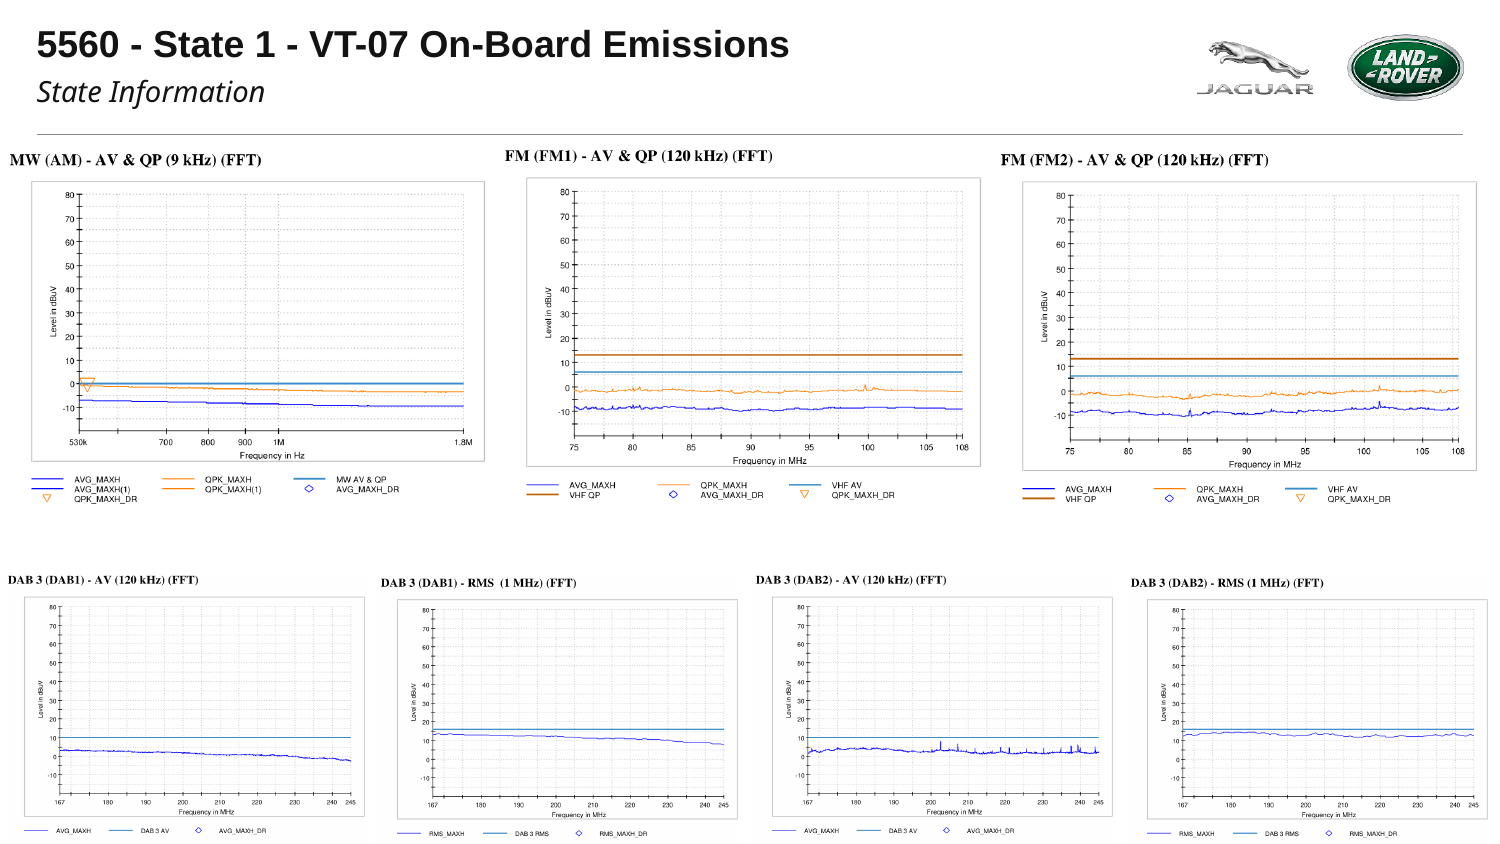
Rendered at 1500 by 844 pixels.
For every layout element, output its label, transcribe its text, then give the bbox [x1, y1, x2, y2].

picture [1124, 572, 1490, 844]
picture [993, 145, 1480, 513]
picture [1197, 34, 1464, 101]
title 5560 - State 1 - VT-07 On-Board Emissions [36, 19, 1125, 73]
text_box State Information [36, 73, 1168, 128]
picture [749, 572, 1115, 844]
picture [374, 572, 740, 844]
picture [497, 145, 984, 513]
picture [1, 145, 488, 513]
picture [1, 572, 367, 844]
